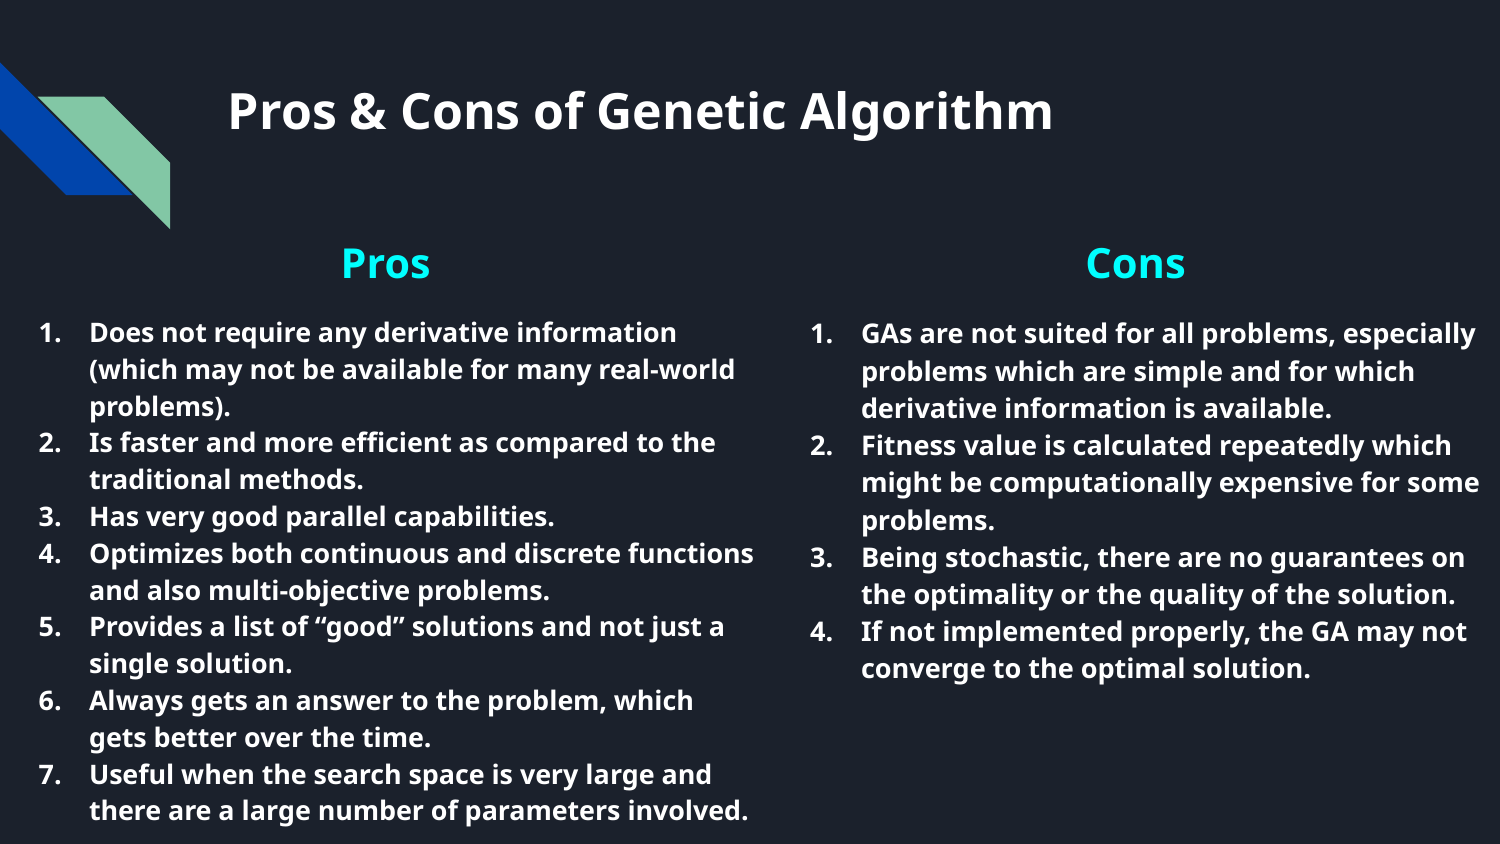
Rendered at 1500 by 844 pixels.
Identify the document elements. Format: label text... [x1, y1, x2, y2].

list Cons GAs are not suited for all problems, especially problems which are simple and for which derivative information is available. Fitness value is calculated repeatedly which might be computationally expensive for some problems. Being stochastic, there are no guarantees on the optimality or the quality of the solution. If not implemented properly, the GA may not converge to the optimal solution. [771, 214, 1500, 844]
title Pros & Cons of Genetic Algorithm [212, 64, 1368, 214]
list Pros Does not require any derivative information (which may not be available for many real-world problems). Is faster and more efficient as compared to the traditional methods. Has very good parallel capabilities. Optimizes both continuous and discrete functions and also multi-objective problems. Provides a list of “good” solutions and not just a single solution. Always gets an answer to the problem, which gets better over the time. Useful when the search space is very large and there are a large number of parameters involved. [0, 214, 771, 844]
